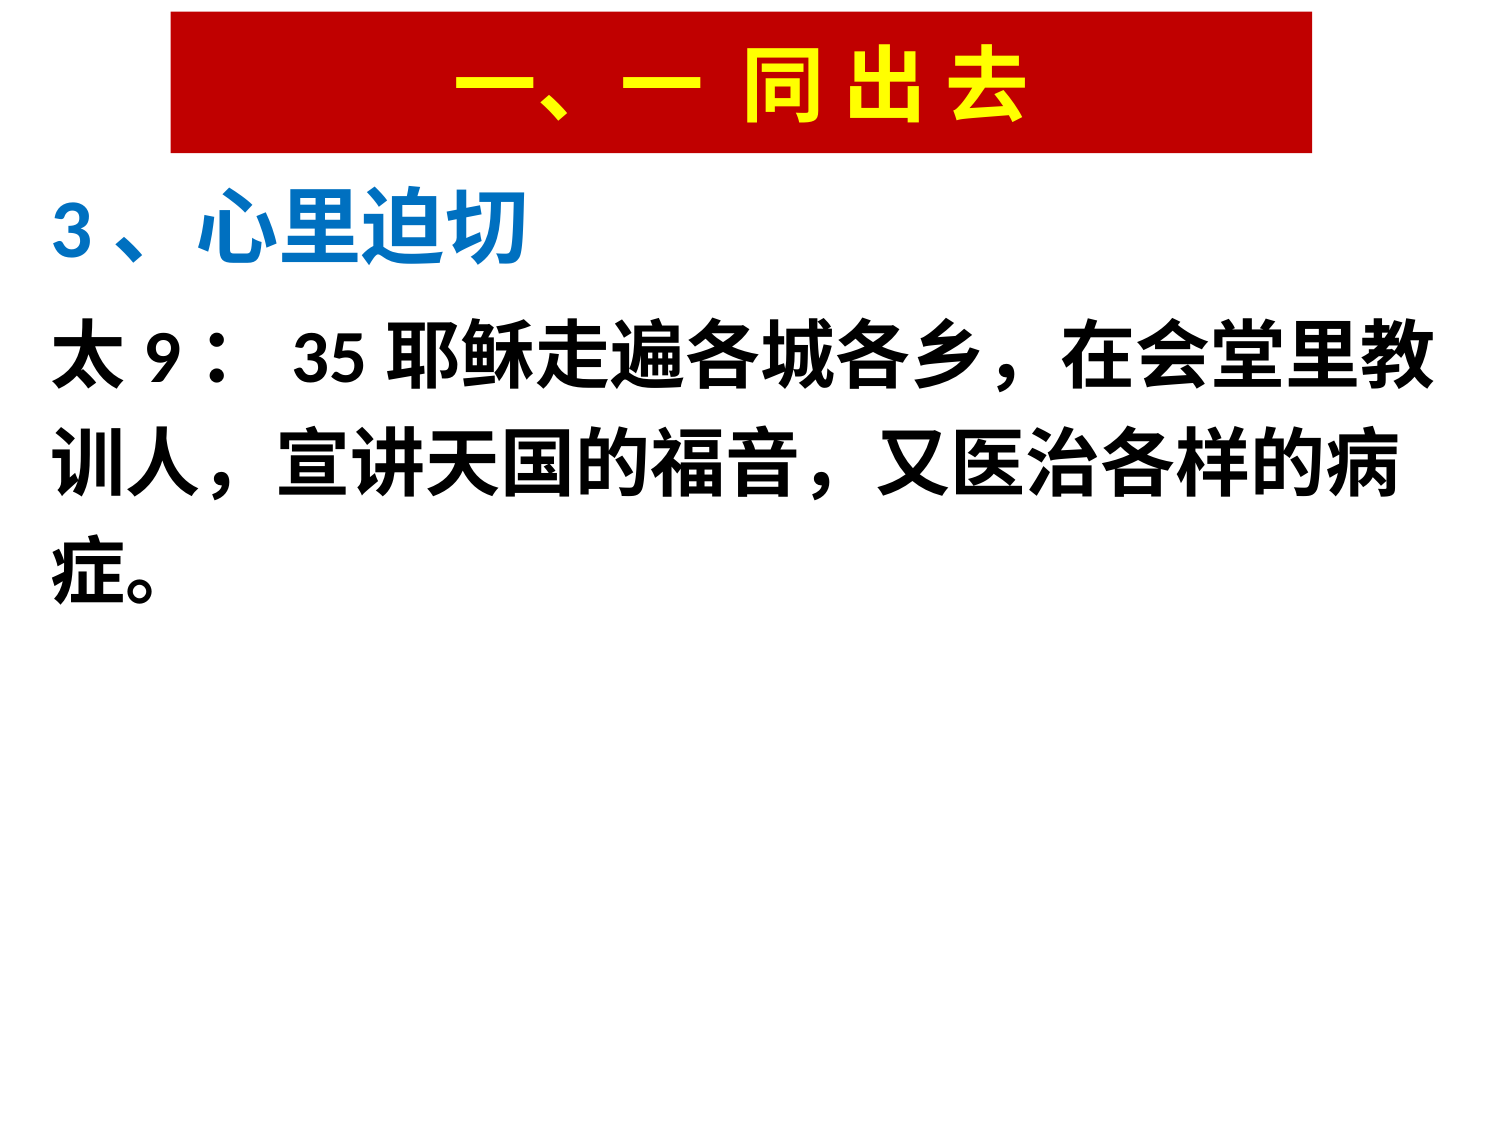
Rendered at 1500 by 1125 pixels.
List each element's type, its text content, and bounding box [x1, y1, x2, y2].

list 3、心里迫切 太9：35耶稣走遍各城各乡，在会堂里教训人，宣讲天国的福音，又医治各样的病症。 [35, 167, 1454, 1090]
text_box 一、一 同 出 去 [170, 11, 1313, 154]
